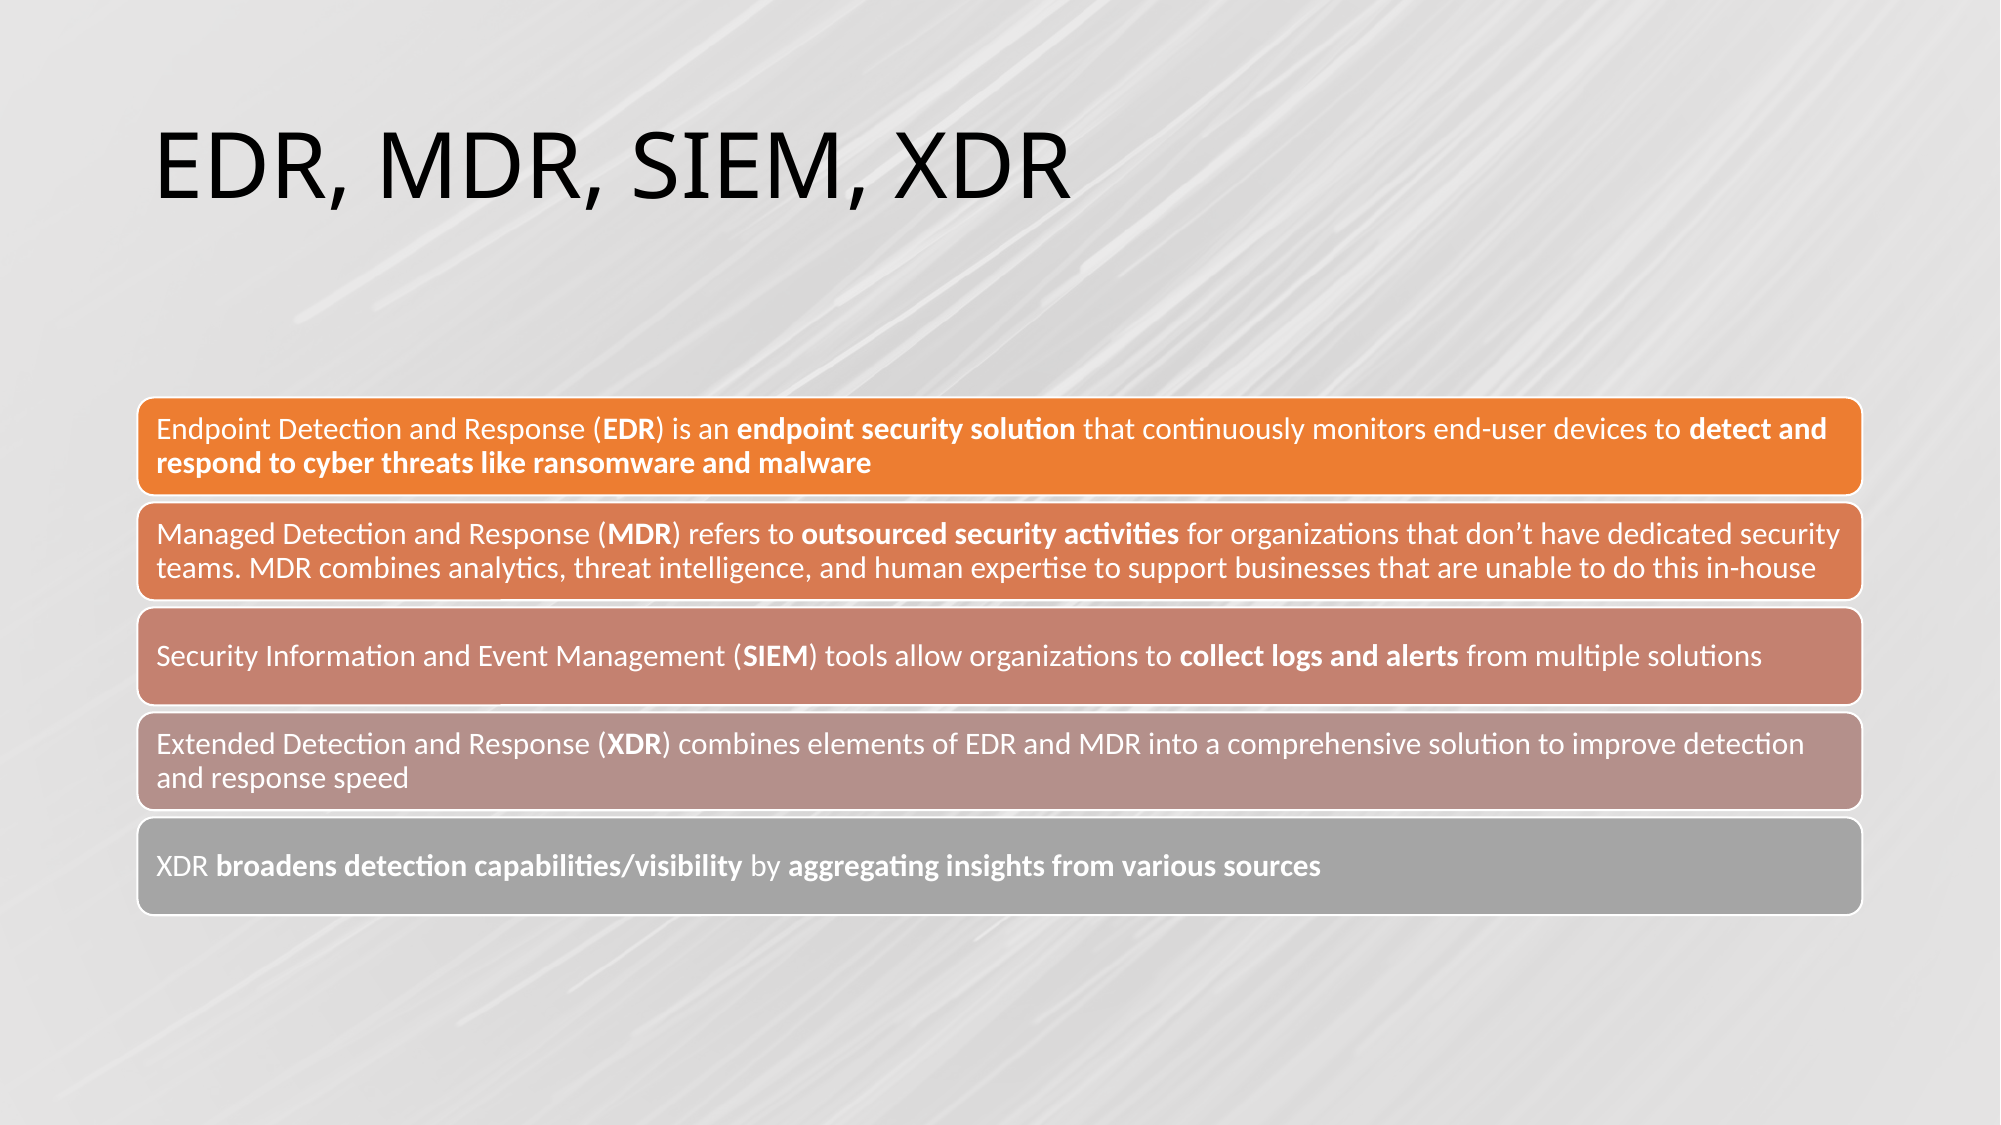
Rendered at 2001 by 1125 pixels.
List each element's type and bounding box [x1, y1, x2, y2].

list [137, 299, 1863, 1014]
picture [0, 0, 2000, 1125]
